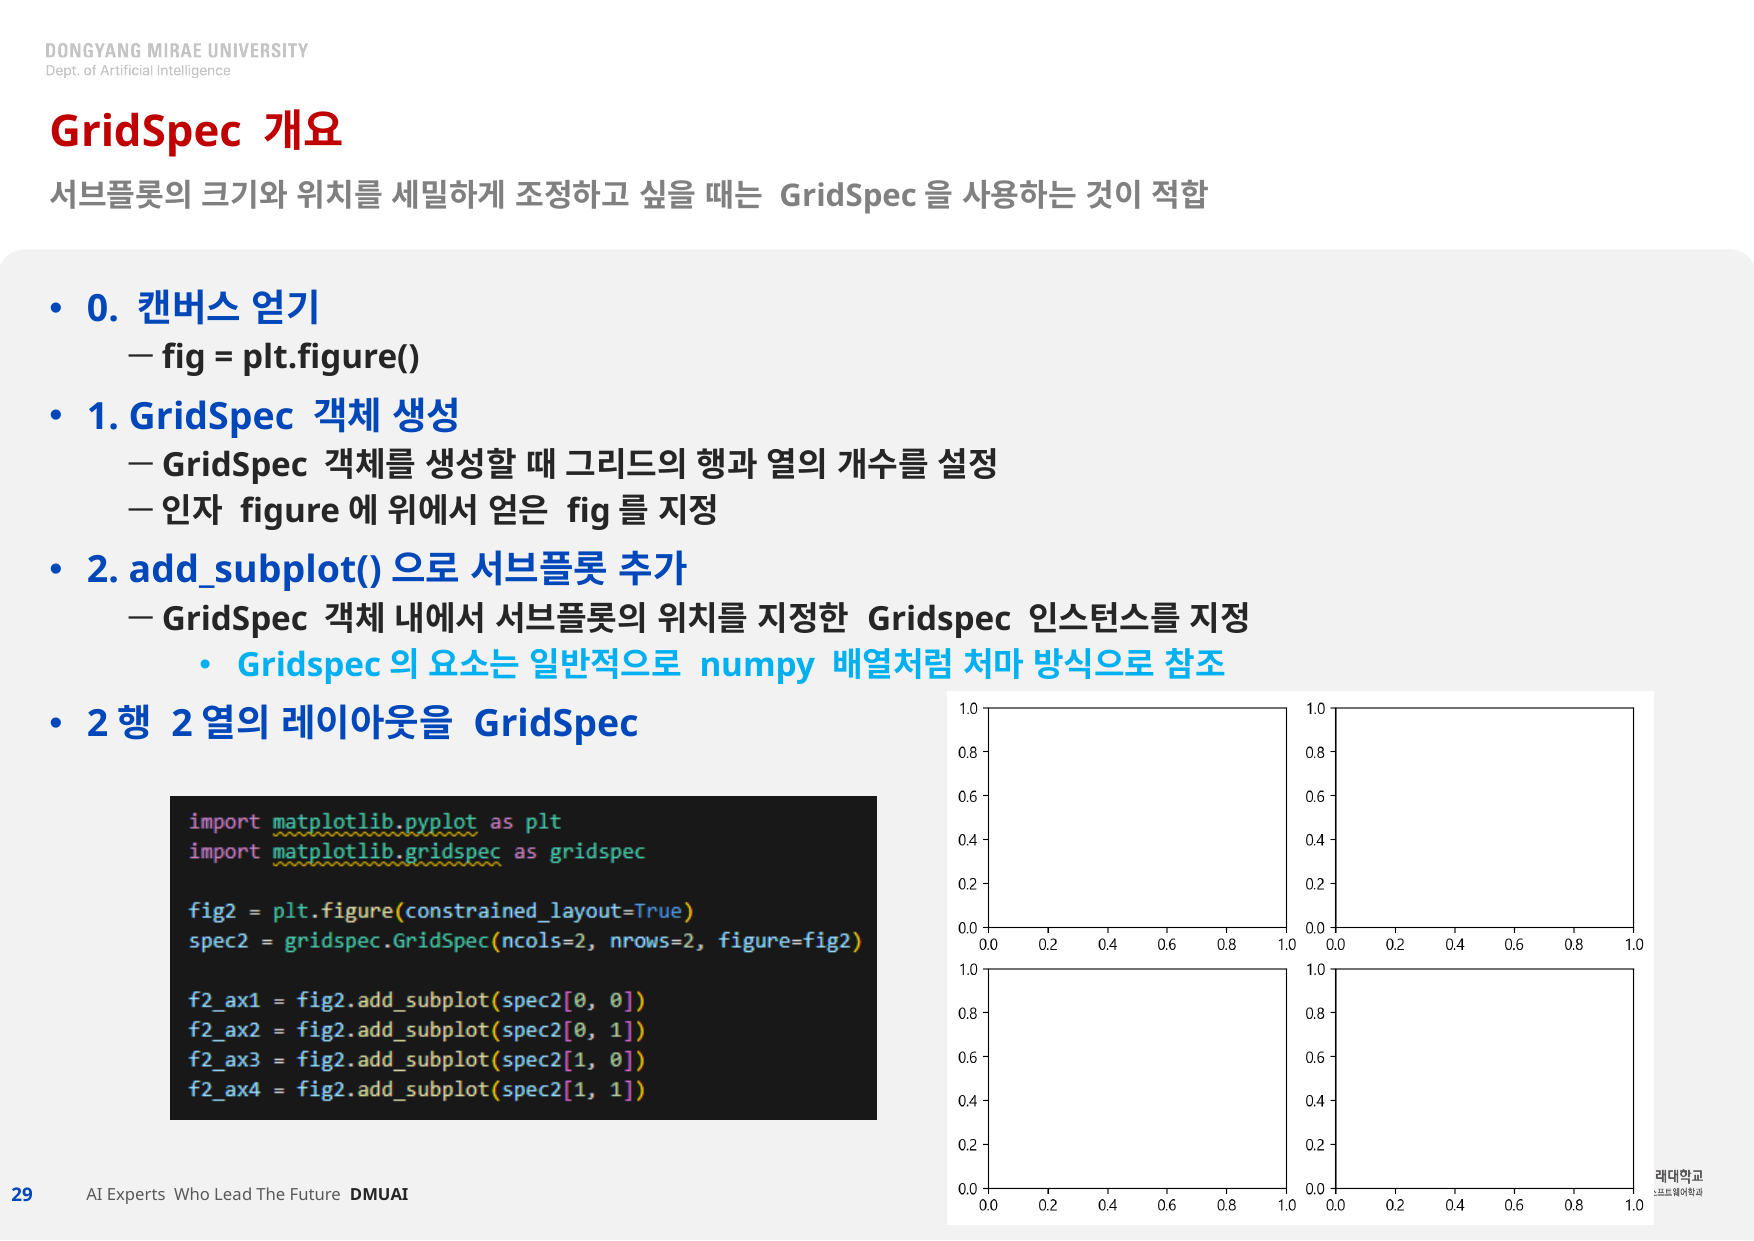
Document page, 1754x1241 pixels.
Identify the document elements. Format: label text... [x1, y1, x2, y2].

list 0. 캔버스 얻기 fig = plt.figure() 1. GridSpec 객체 생성 GridSpec 객체를 생성할 때 그리드의 행과 열의 개수를 설정 인자 figure에 위에서 얻은 fig를 지정 2. add_subplot()으로 서브플롯 추가 GridSpec 객체 내에서 서브플롯의 위치를 지정한 Gridspec 인스턴스를 지정 Gridspec의 요소는 일반적으로 numpy 배열처럼 처마 방식으로 참조 2행 2열의 레이아웃을 GridSpec [34, 281, 1703, 1116]
title GridSpec 개요 [34, 101, 1754, 157]
list 서브플롯의 크기와 위치를 세밀하게 조정하고 싶을 때는 GridSpec을 사용하는 것이 적합 [34, 171, 1754, 222]
picture [170, 796, 877, 1121]
picture [46, 43, 308, 78]
picture [947, 691, 1703, 1225]
